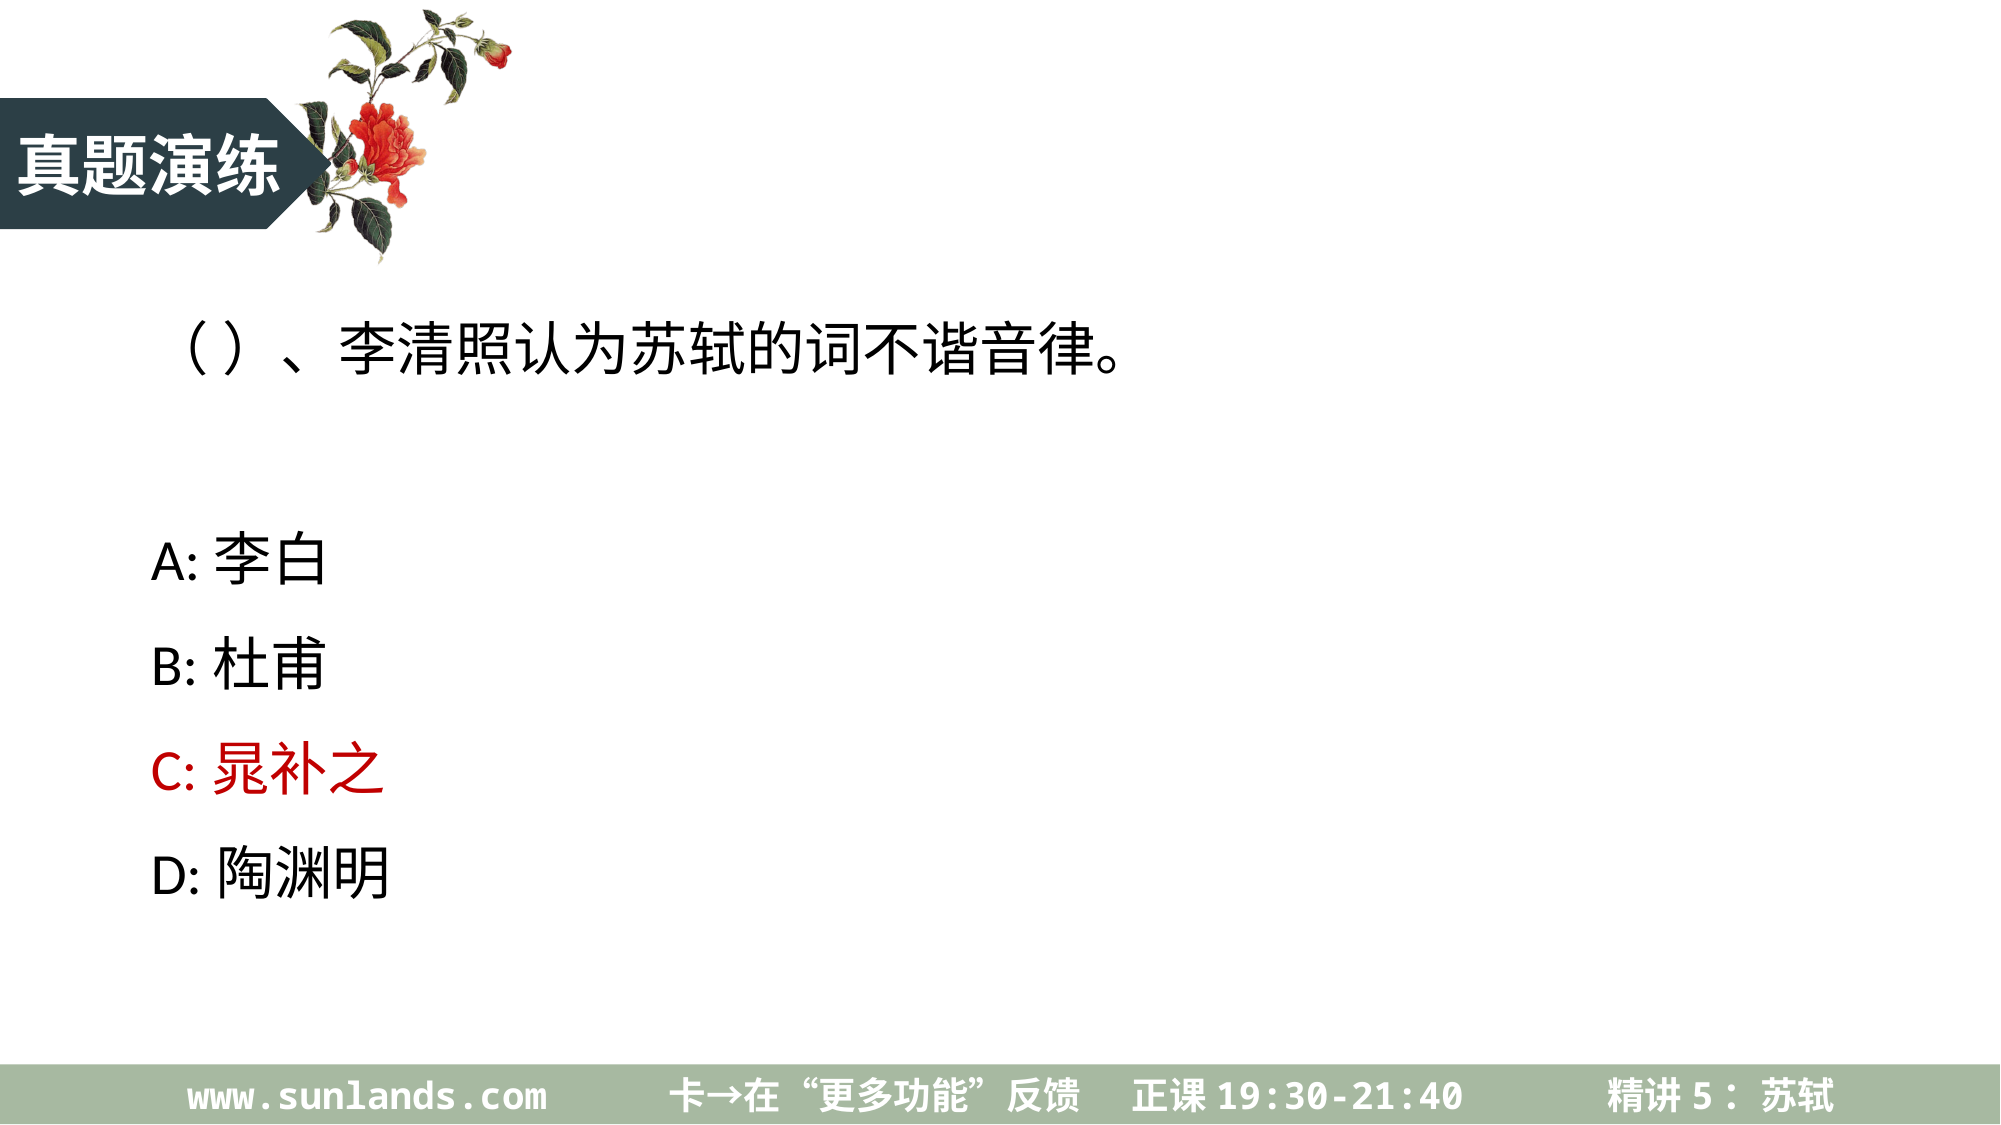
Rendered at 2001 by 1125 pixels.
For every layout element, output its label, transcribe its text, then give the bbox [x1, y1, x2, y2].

text_box （ ）、李清照认为苏轼的词不谐音律。 A:李白 B:杜甫 C:晁补之 D:陶渊明 [136, 269, 1908, 915]
text_box 真题演练 [0, 98, 260, 230]
picture [209, 0, 571, 289]
